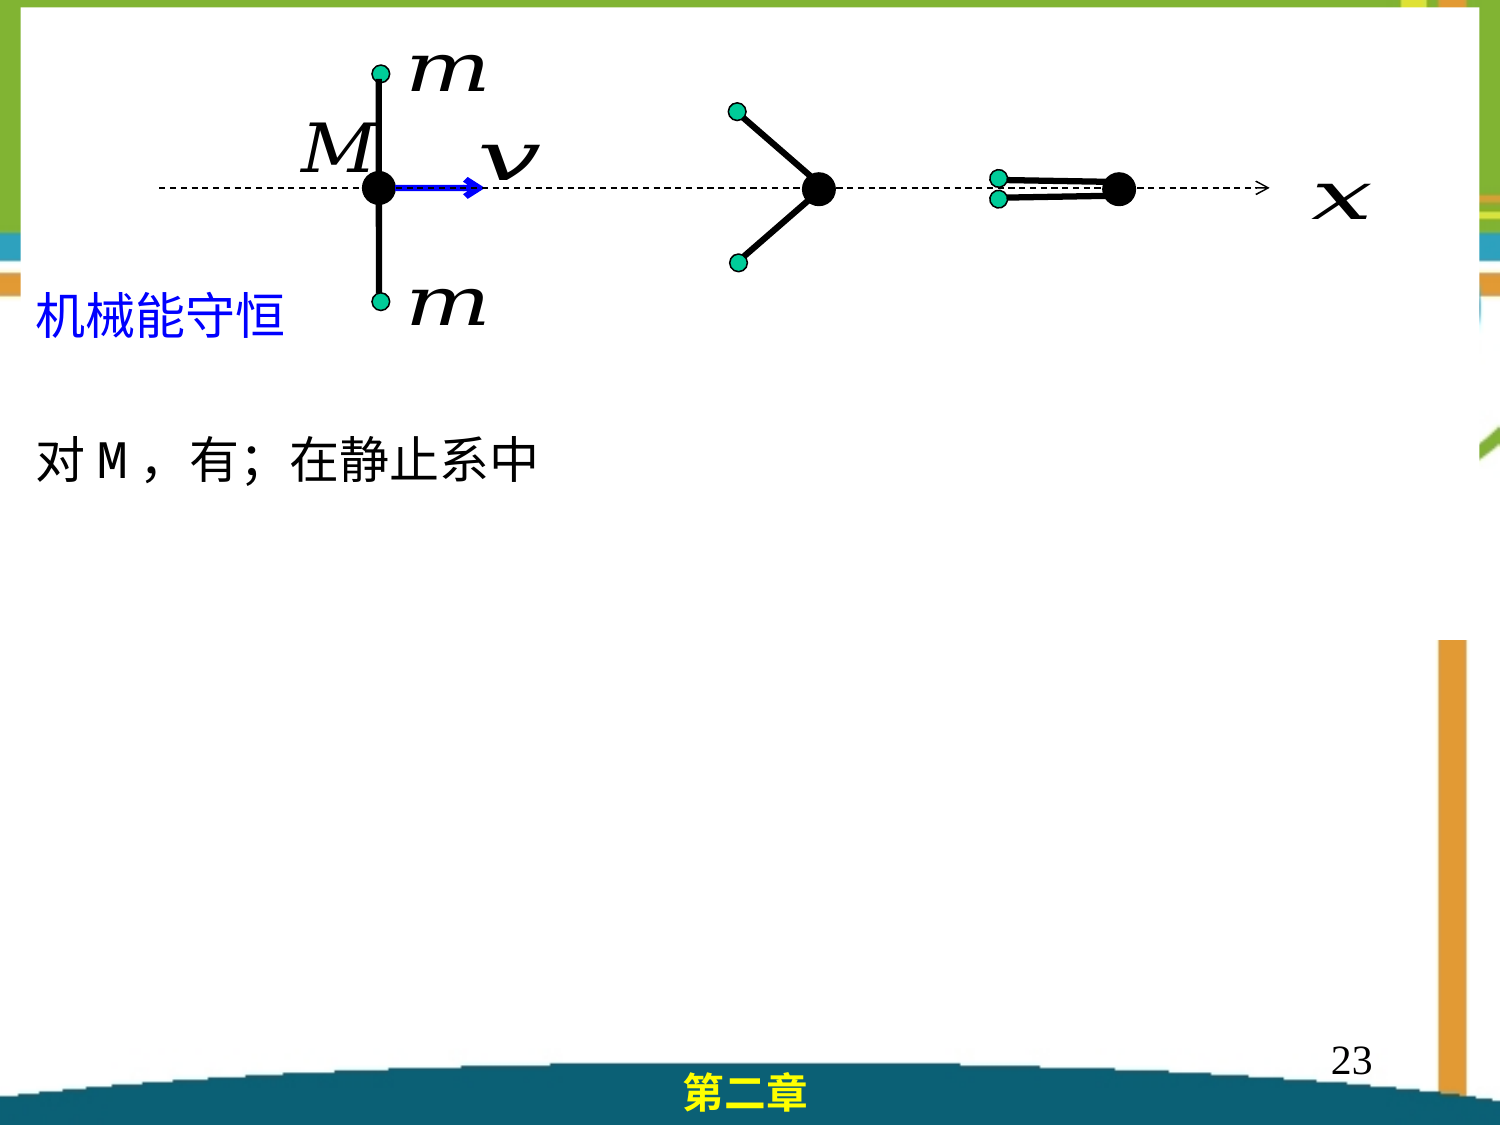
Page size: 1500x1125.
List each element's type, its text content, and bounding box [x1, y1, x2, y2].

slide_number 23 [1074, 1025, 1388, 1100]
picture [0, 0, 1500, 1125]
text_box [159, 31, 1377, 342]
